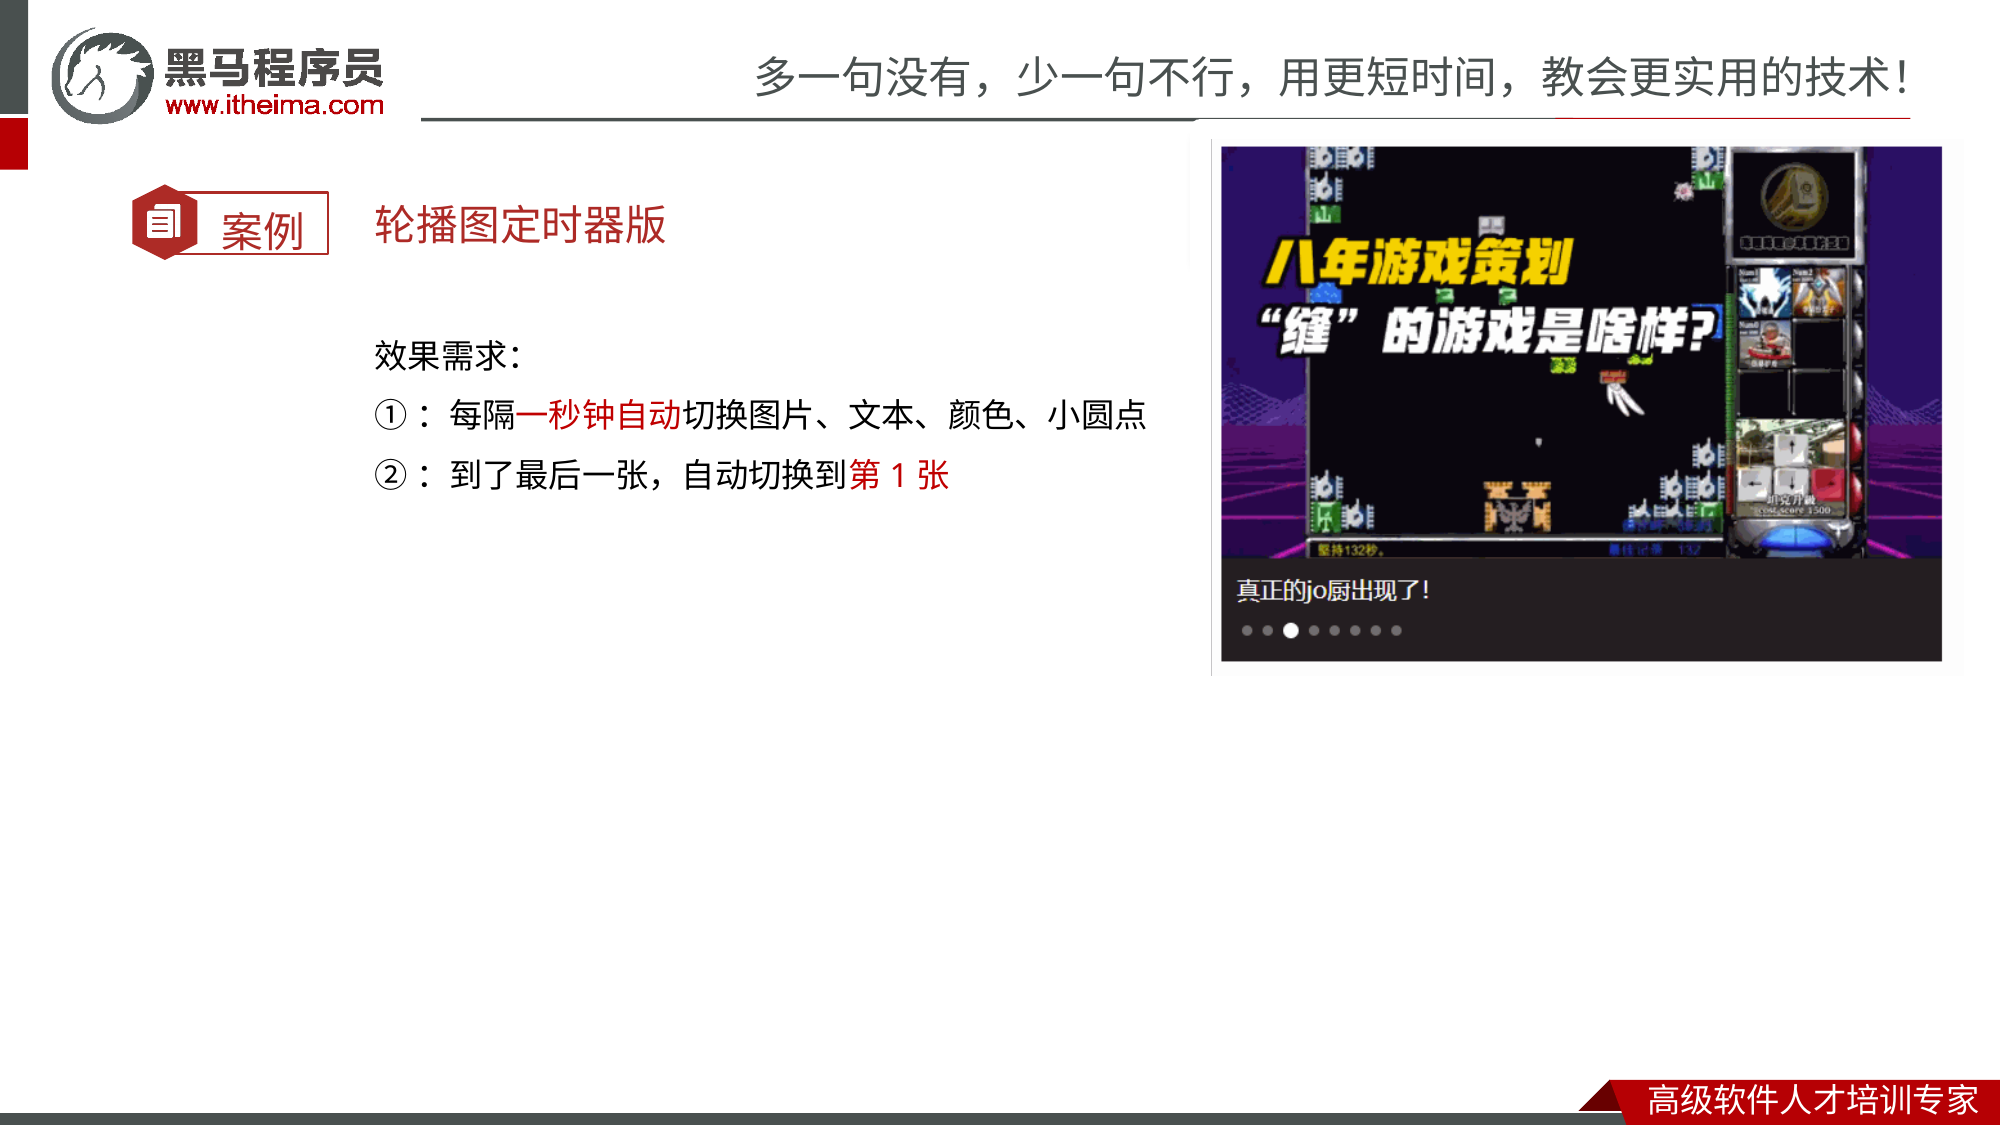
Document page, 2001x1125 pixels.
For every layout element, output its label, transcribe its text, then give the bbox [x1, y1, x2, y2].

picture [1210, 139, 1965, 677]
picture [50, 26, 384, 125]
list 轮播图定时器版 [360, 181, 1190, 266]
text_box 效果需求： ①：每隔一秒钟自动切换图片、文本、颜色、小圆点 ②：到了最后一张，自动切换到第1张 [360, 307, 1190, 562]
picture [147, 204, 181, 238]
